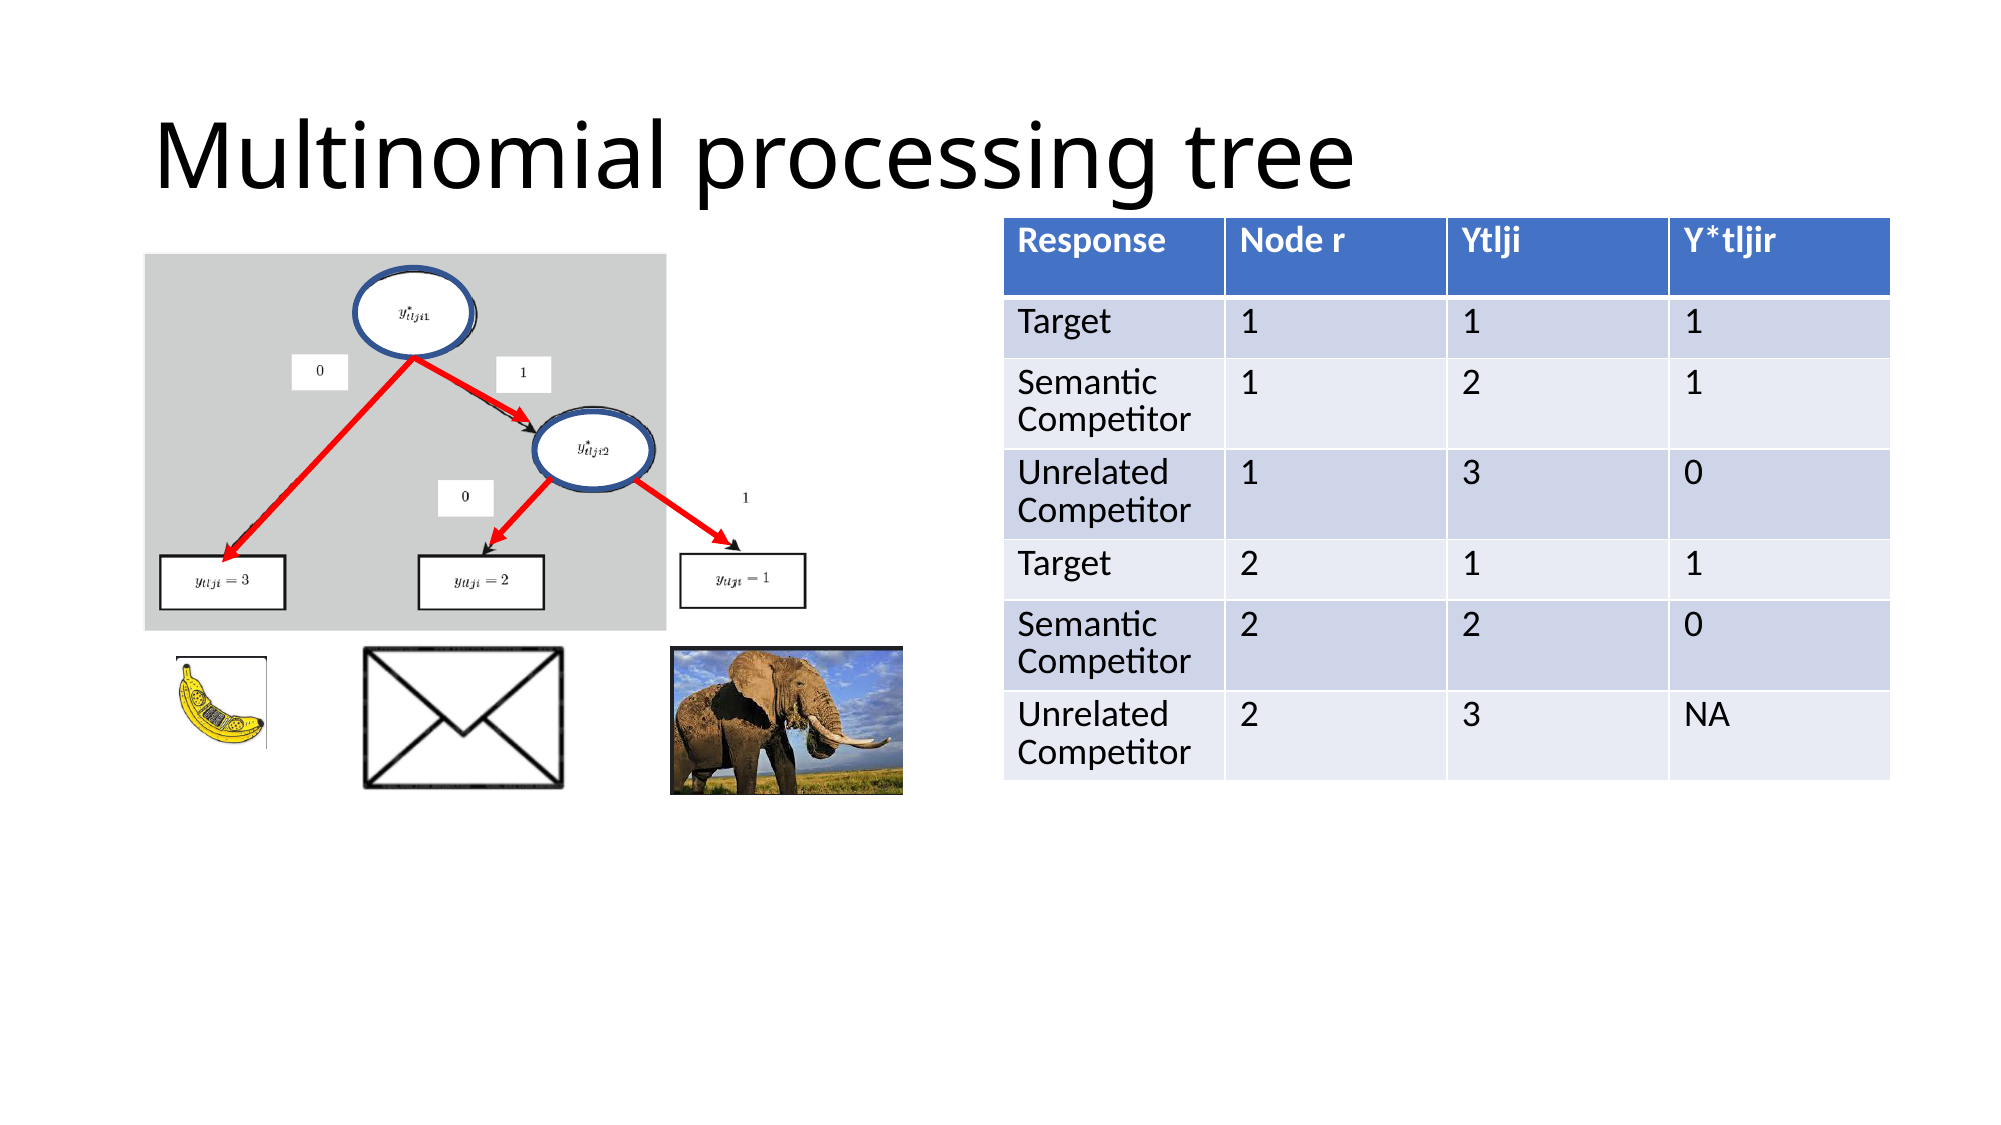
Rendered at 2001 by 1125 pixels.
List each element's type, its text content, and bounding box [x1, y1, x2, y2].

table_cell 0 [1670, 601, 1890, 690]
table_cell Target [1004, 300, 1224, 358]
table_cell 1 [1226, 359, 1446, 448]
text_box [634, 479, 731, 546]
table_header Node r [1226, 218, 1446, 295]
table_cell 1 [1670, 540, 1890, 599]
picture [176, 656, 268, 749]
table_cell 2 [1226, 692, 1446, 780]
table_cell 3 [1448, 450, 1668, 539]
table_header Y*tljir [1670, 218, 1890, 295]
table_cell 1 [1226, 450, 1446, 539]
table_cell Unrelated Competitor [1004, 692, 1224, 780]
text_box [489, 477, 552, 546]
table_header Ytlji [1448, 218, 1668, 295]
picture [79, 232, 910, 805]
title Multinomial processing tree [137, 50, 1863, 268]
table_cell 1 [1226, 300, 1446, 358]
table_cell Semantic Competitor [1004, 359, 1224, 448]
table_cell Unrelated Competitor [1004, 450, 1224, 539]
table_header Response [1004, 218, 1224, 295]
table_cell 1 [1448, 300, 1668, 358]
table_cell 2 [1226, 601, 1446, 690]
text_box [221, 357, 414, 563]
table_cell 2 [1448, 601, 1668, 690]
table_cell Semantic Competitor [1004, 601, 1224, 690]
table_cell 1 [1670, 359, 1890, 448]
table_cell 2 [1448, 359, 1668, 448]
table_cell 2 [1226, 540, 1446, 599]
table_cell NA [1670, 692, 1890, 780]
table_cell 3 [1448, 692, 1668, 780]
table_cell 1 [1448, 540, 1668, 599]
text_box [413, 357, 531, 423]
table_cell Target [1004, 540, 1224, 599]
table_cell 1 [1670, 300, 1890, 358]
table_cell 0 [1670, 450, 1890, 539]
